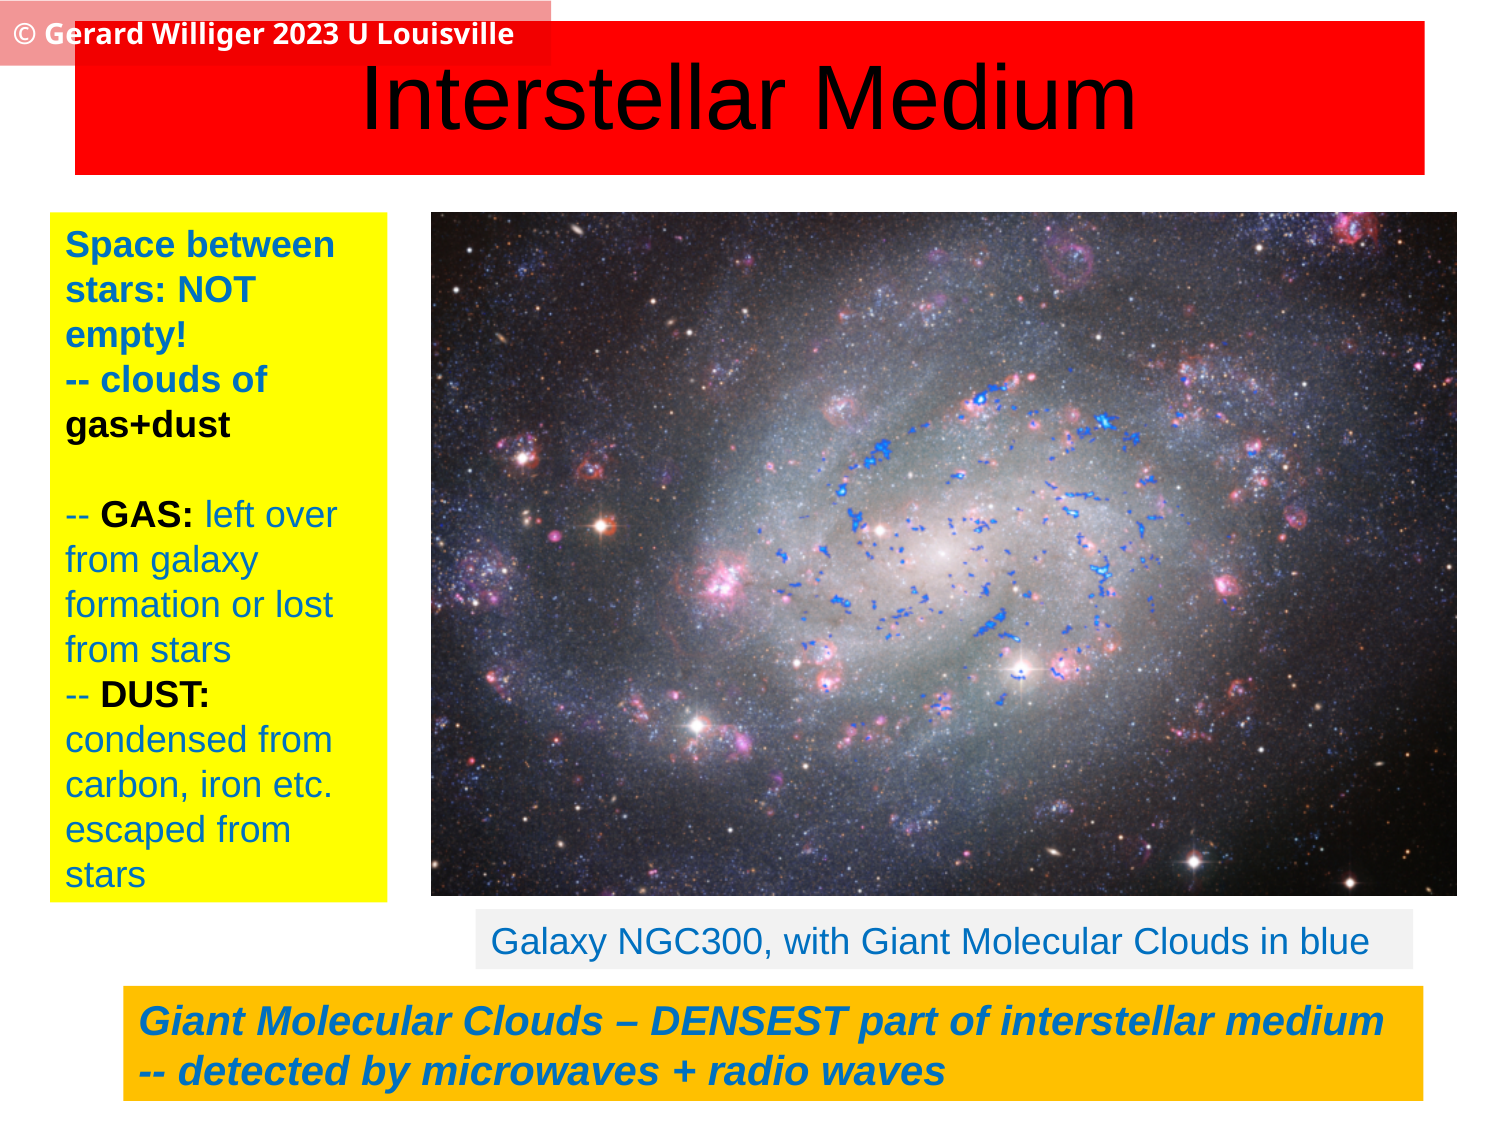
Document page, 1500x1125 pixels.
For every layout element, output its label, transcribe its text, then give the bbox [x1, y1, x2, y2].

text_box Space between stars: NOT empty! -- clouds of gas+dust -- GAS: left over from galaxy formation or lost from stars -- DUST: condensed from carbon, iron etc. escaped from stars [50, 212, 388, 903]
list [431, 212, 1458, 897]
text_box Giant Molecular Clouds – DENSEST part of interstellar medium -- detected by microwaves + radio waves [123, 985, 1424, 1101]
text_box Galaxy NGC300, with Giant Molecular Clouds in blue [475, 909, 1414, 970]
title Interstellar Medium [75, 21, 1425, 175]
text_box © Gerard Williger 2023 U Louisville [0, 0, 552, 66]
